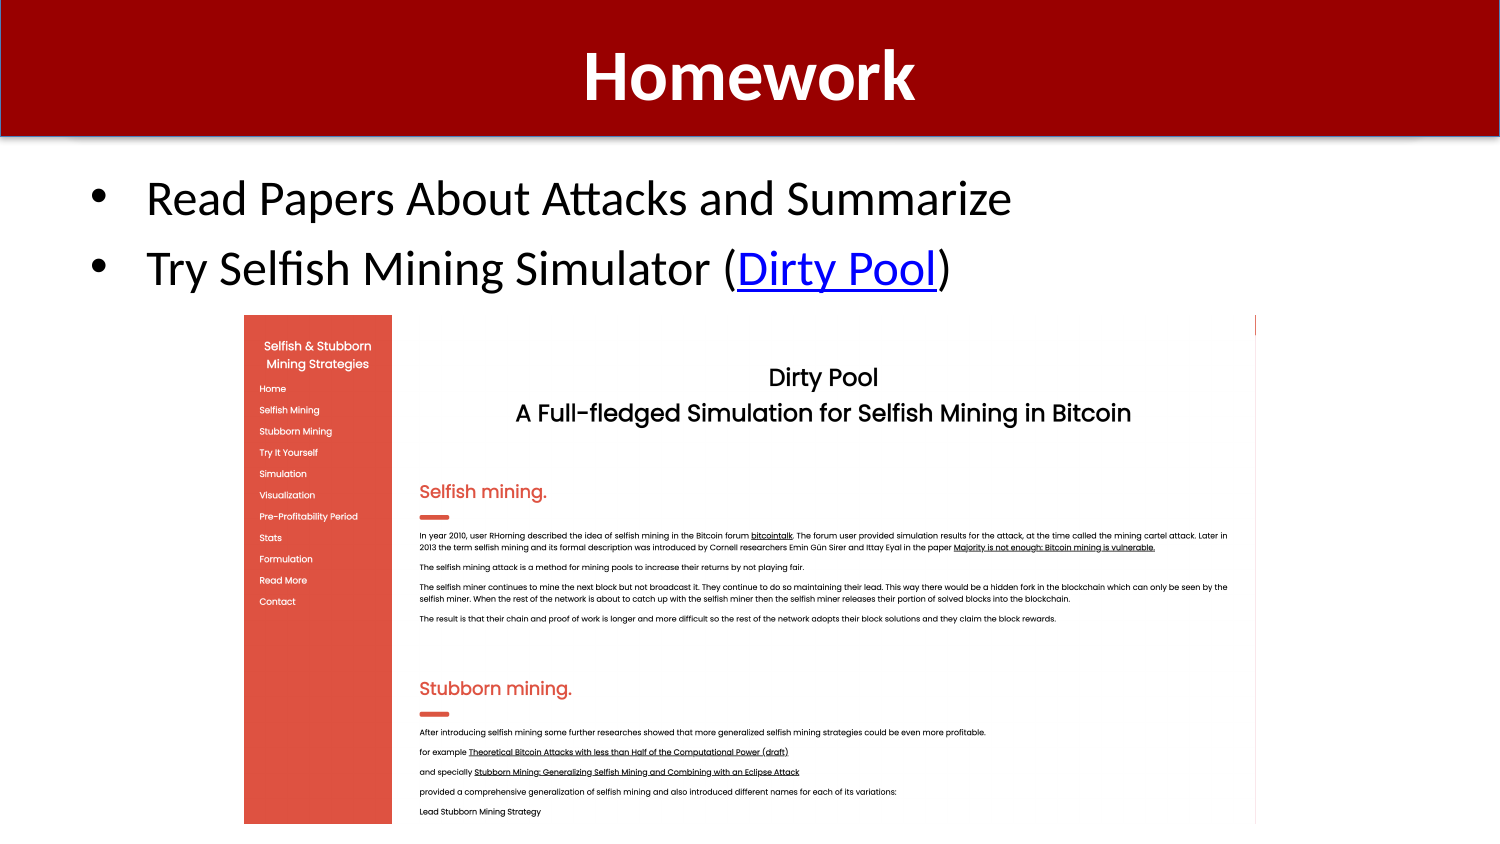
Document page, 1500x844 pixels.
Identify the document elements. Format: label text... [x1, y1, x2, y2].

picture [244, 315, 1256, 824]
list Read Papers About Attacks and Summarize Try Selfish Mining Simulator (Dirty Pool) [74, 157, 1426, 785]
title Homework [75, 20, 1425, 123]
